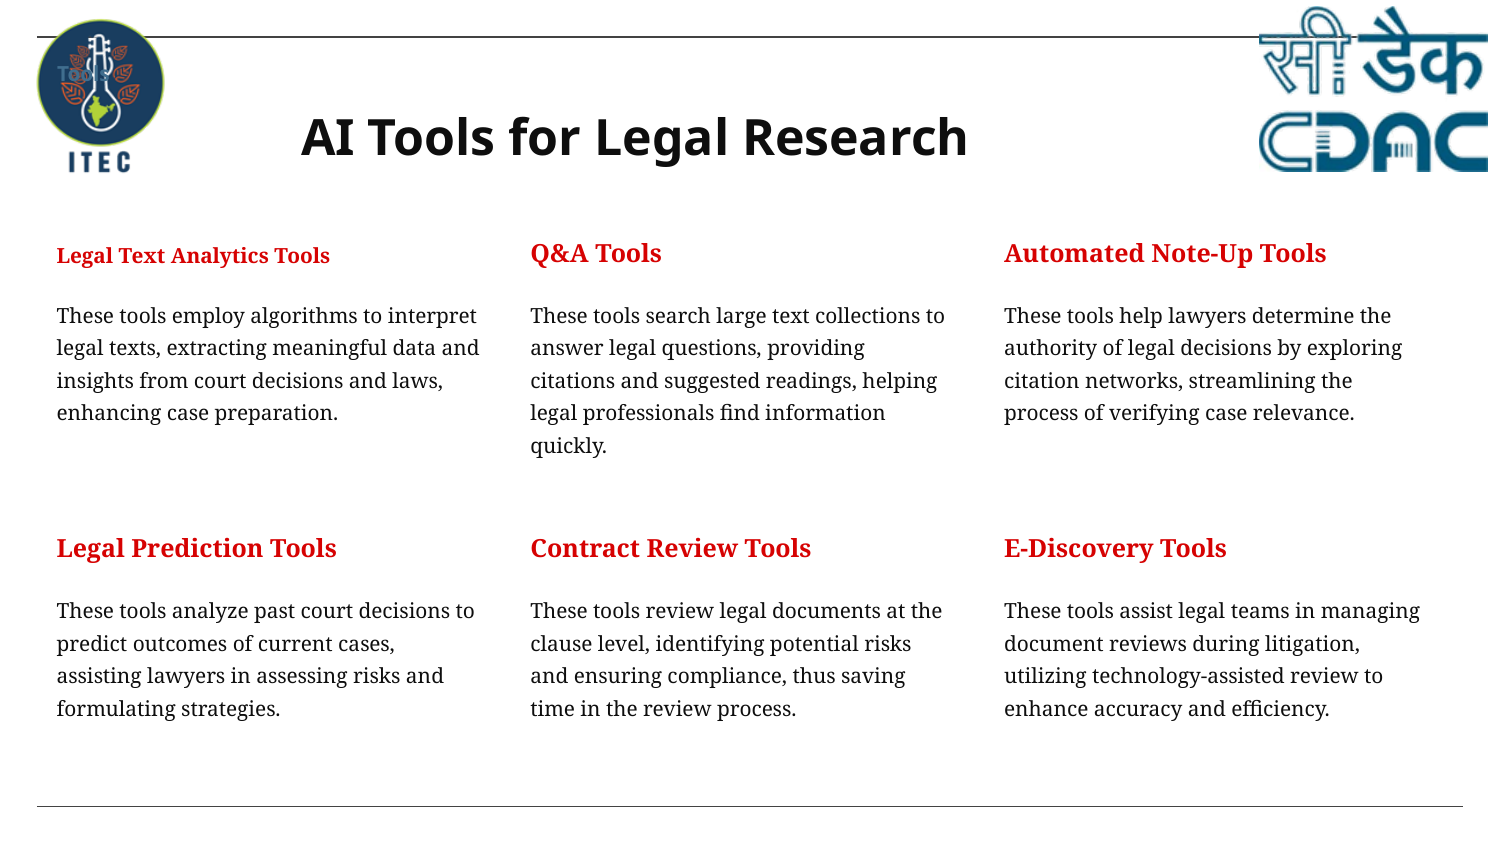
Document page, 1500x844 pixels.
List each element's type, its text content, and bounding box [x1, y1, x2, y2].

list These tools employ algorithms to interpret legal texts, extracting meaningful data and insights from court decisions and laws, enhancing case preparation. [56, 280, 496, 488]
title AI Tools for Legal Research [301, 95, 1500, 190]
list These tools assist legal teams in managing document reviews during litigation, utilizing technology-assisted review to enhance accuracy and efficiency. [1004, 575, 1444, 784]
subtitle Automated Note-Up Tools [1004, 211, 1444, 268]
text_box Tools [57, 45, 751, 86]
subtitle Legal Text Analytics Tools [56, 211, 496, 268]
list These tools help lawyers determine the authority of legal decisions by exploring citation networks, streamlining the process of verifying case relevance. [1004, 280, 1444, 488]
list These tools review legal documents at the clause level, identifying potential risks and ensuring compliance, thus saving time in the review process. [530, 575, 970, 784]
list These tools search large text collections to answer legal questions, providing citations and suggested readings, helping legal professionals find information quickly. [530, 280, 970, 488]
picture [1259, 6, 1488, 95]
list These tools analyze past court decisions to predict outcomes of current cases, assisting lawyers in assessing risks and formulating strategies. [56, 575, 496, 784]
subtitle Q&A Tools [530, 211, 970, 268]
subtitle E-Discovery Tools [1004, 507, 1444, 563]
picture [12, 10, 188, 185]
subtitle Legal Prediction Tools [56, 507, 496, 563]
subtitle Contract Review Tools [530, 507, 970, 563]
